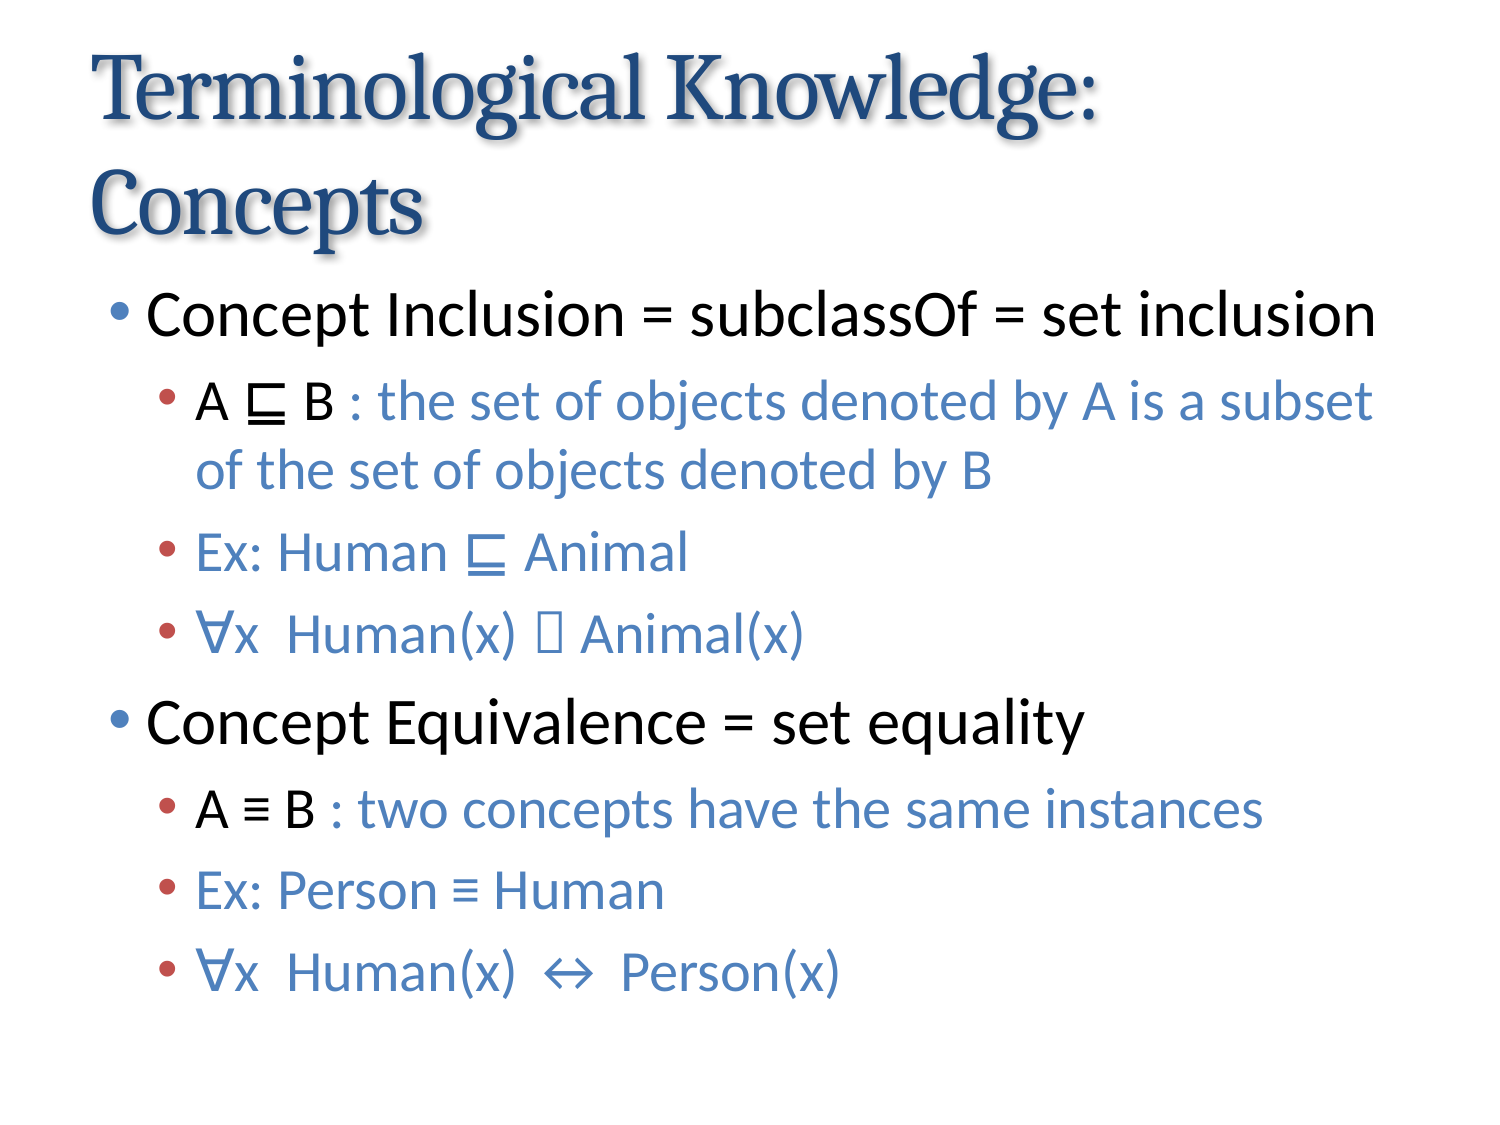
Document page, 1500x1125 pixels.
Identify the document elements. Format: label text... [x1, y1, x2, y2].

title Terminological Knowledge: Concepts [75, 45, 1427, 233]
list Concept Inclusion = subclassOf = set inclusion A ⊑ B : the set of objects denoted by A is a subset of the set of objects denoted by B Ex: Human ⊑ Animal ∀x Human(x)  Animal(x) Concept Equivalence = set equality A ≡ B : two concepts have the same instances Ex: Person ≡ Human ∀x Human(x) ↔ Person(x) [74, 262, 1426, 1051]
